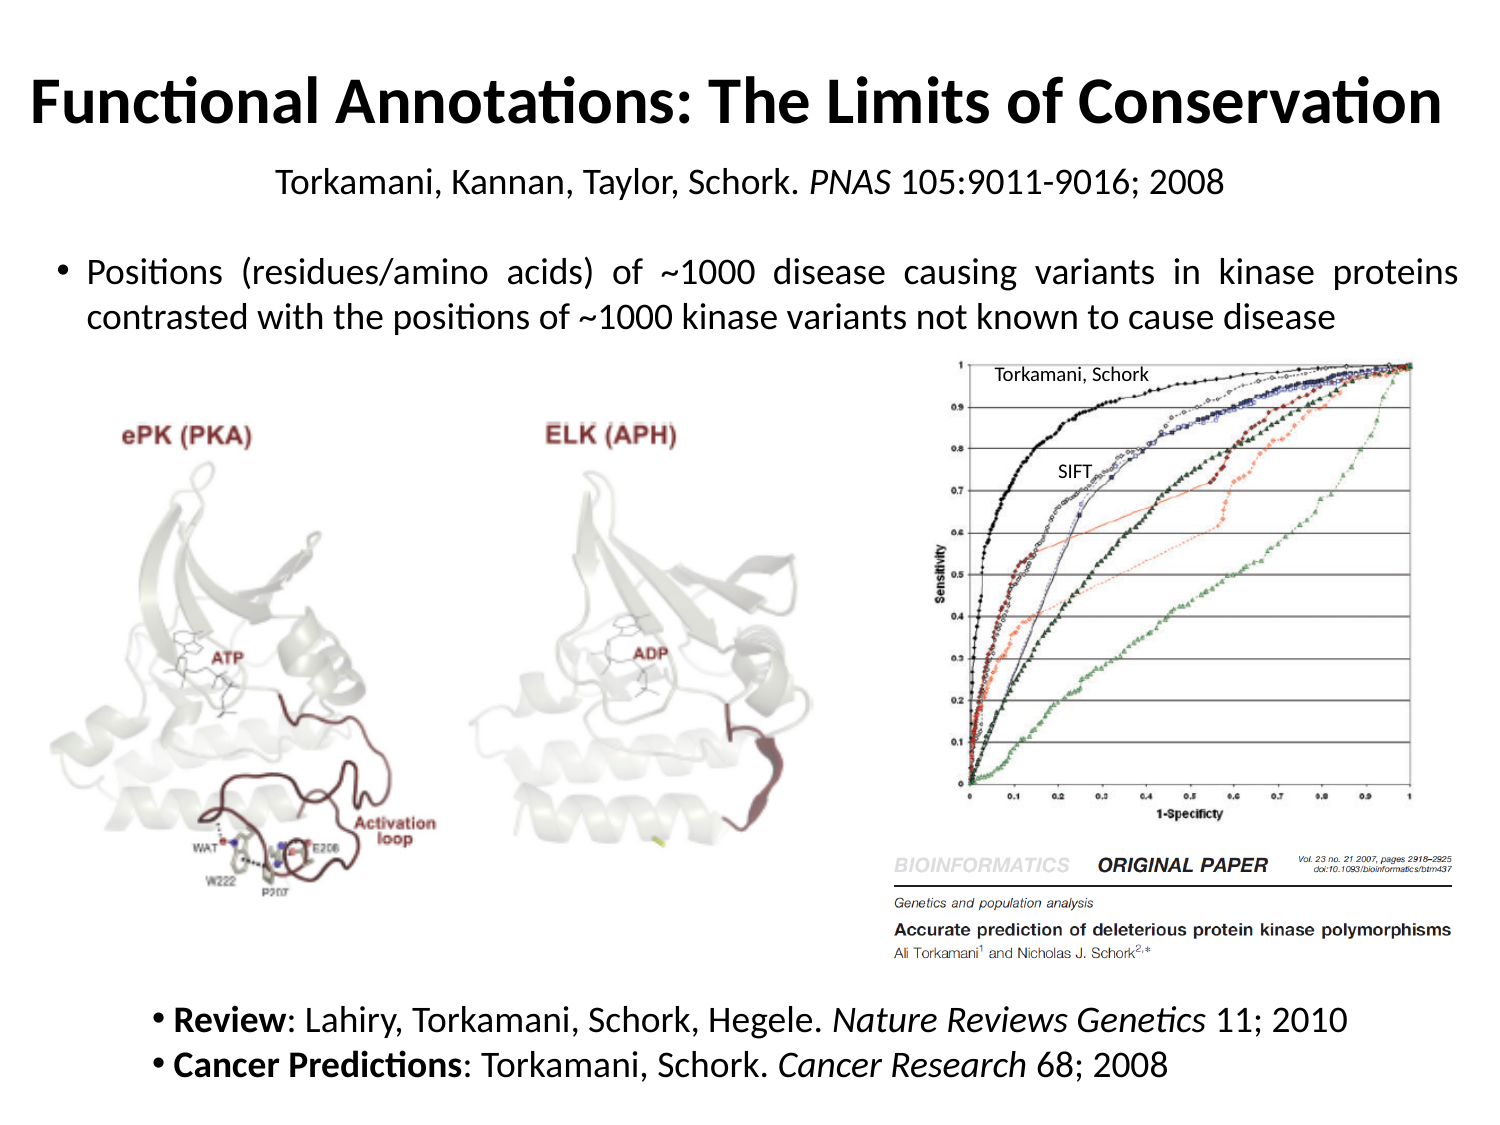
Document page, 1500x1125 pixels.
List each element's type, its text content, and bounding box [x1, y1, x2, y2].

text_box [887, 346, 1460, 963]
text_box Torkamani, Kannan, Taylor, Schork. PNAS 105:9011-9016; 2008 Positions (residues/amino acids) of ~1000 disease causing variants in kinase proteins contrasted with the positions of ~1000 kinase variants not known to cause disease [24, 149, 1475, 345]
text_box Functional Annotations: The Limits of Conservation [0, 49, 1475, 145]
picture [36, 412, 822, 913]
text_box Review: Lahiry, Torkamani, Schork, Hegele. Nature Reviews Genetics 11; 2010 Cancer Predictions: Torkamani, Schork. Cancer Research 68; 2008 [137, 987, 1363, 1093]
